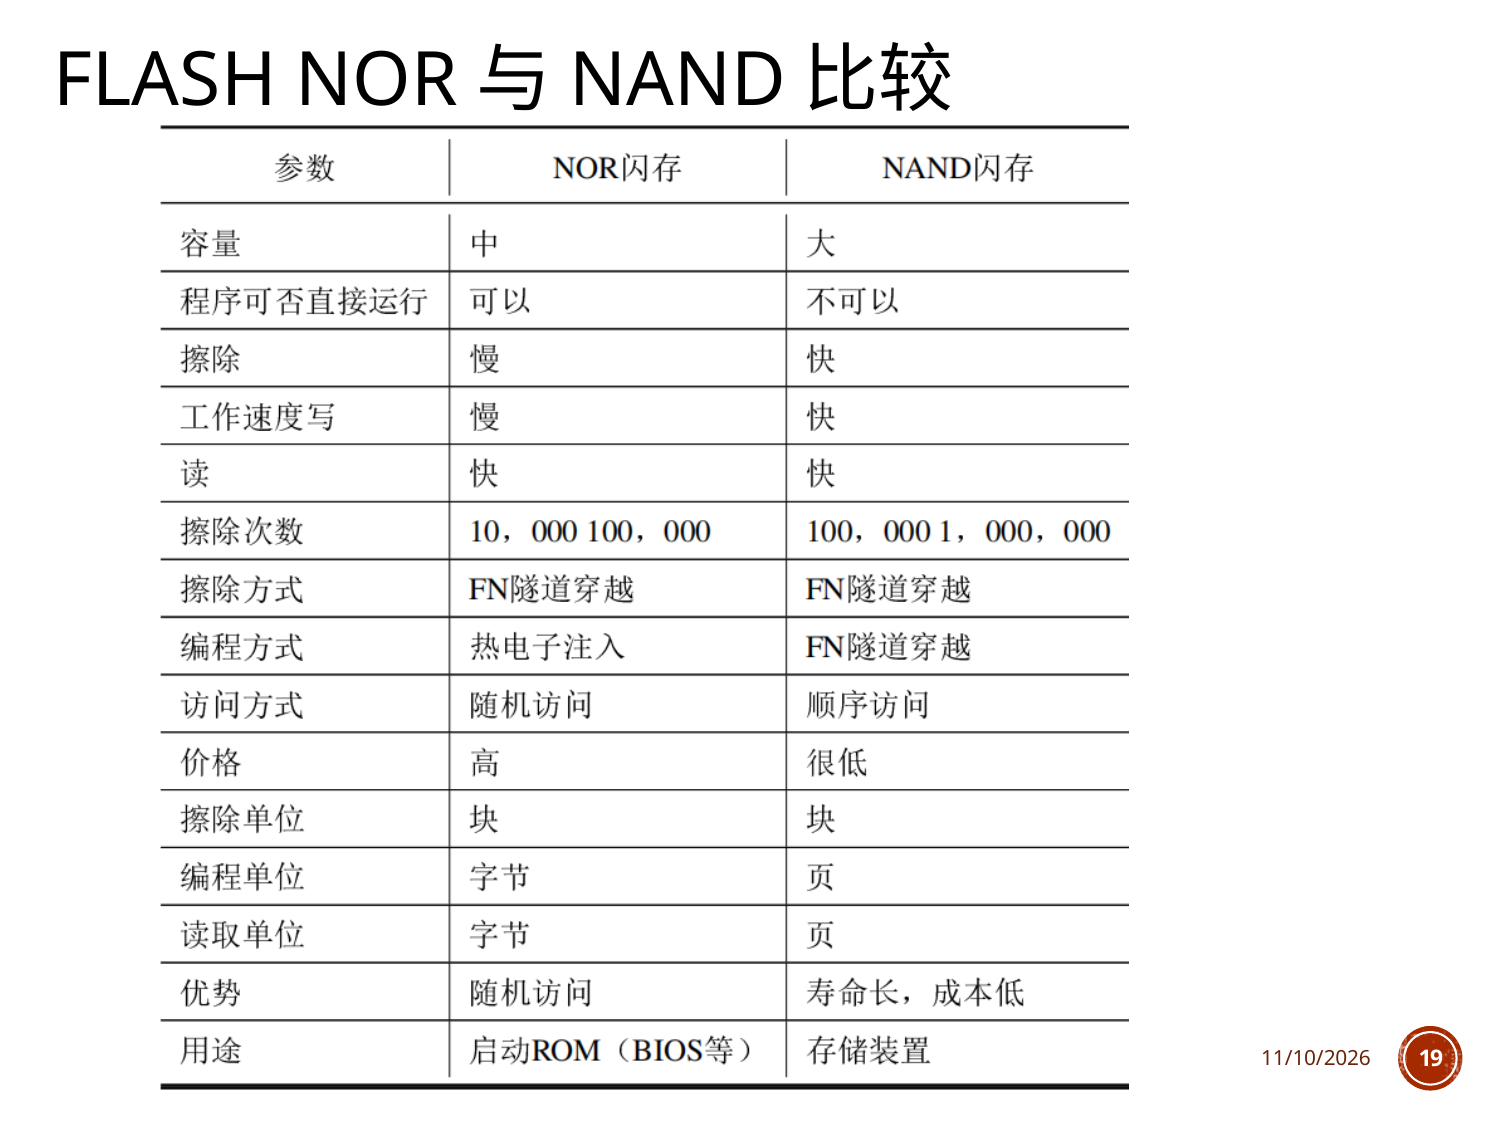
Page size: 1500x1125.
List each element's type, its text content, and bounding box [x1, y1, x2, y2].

picture [157, 118, 1129, 1101]
title FLASH NOR与NAND比较 [38, 15, 1462, 148]
slide_number 19 [1391, 1028, 1471, 1089]
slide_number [1129, 1028, 1386, 1089]
